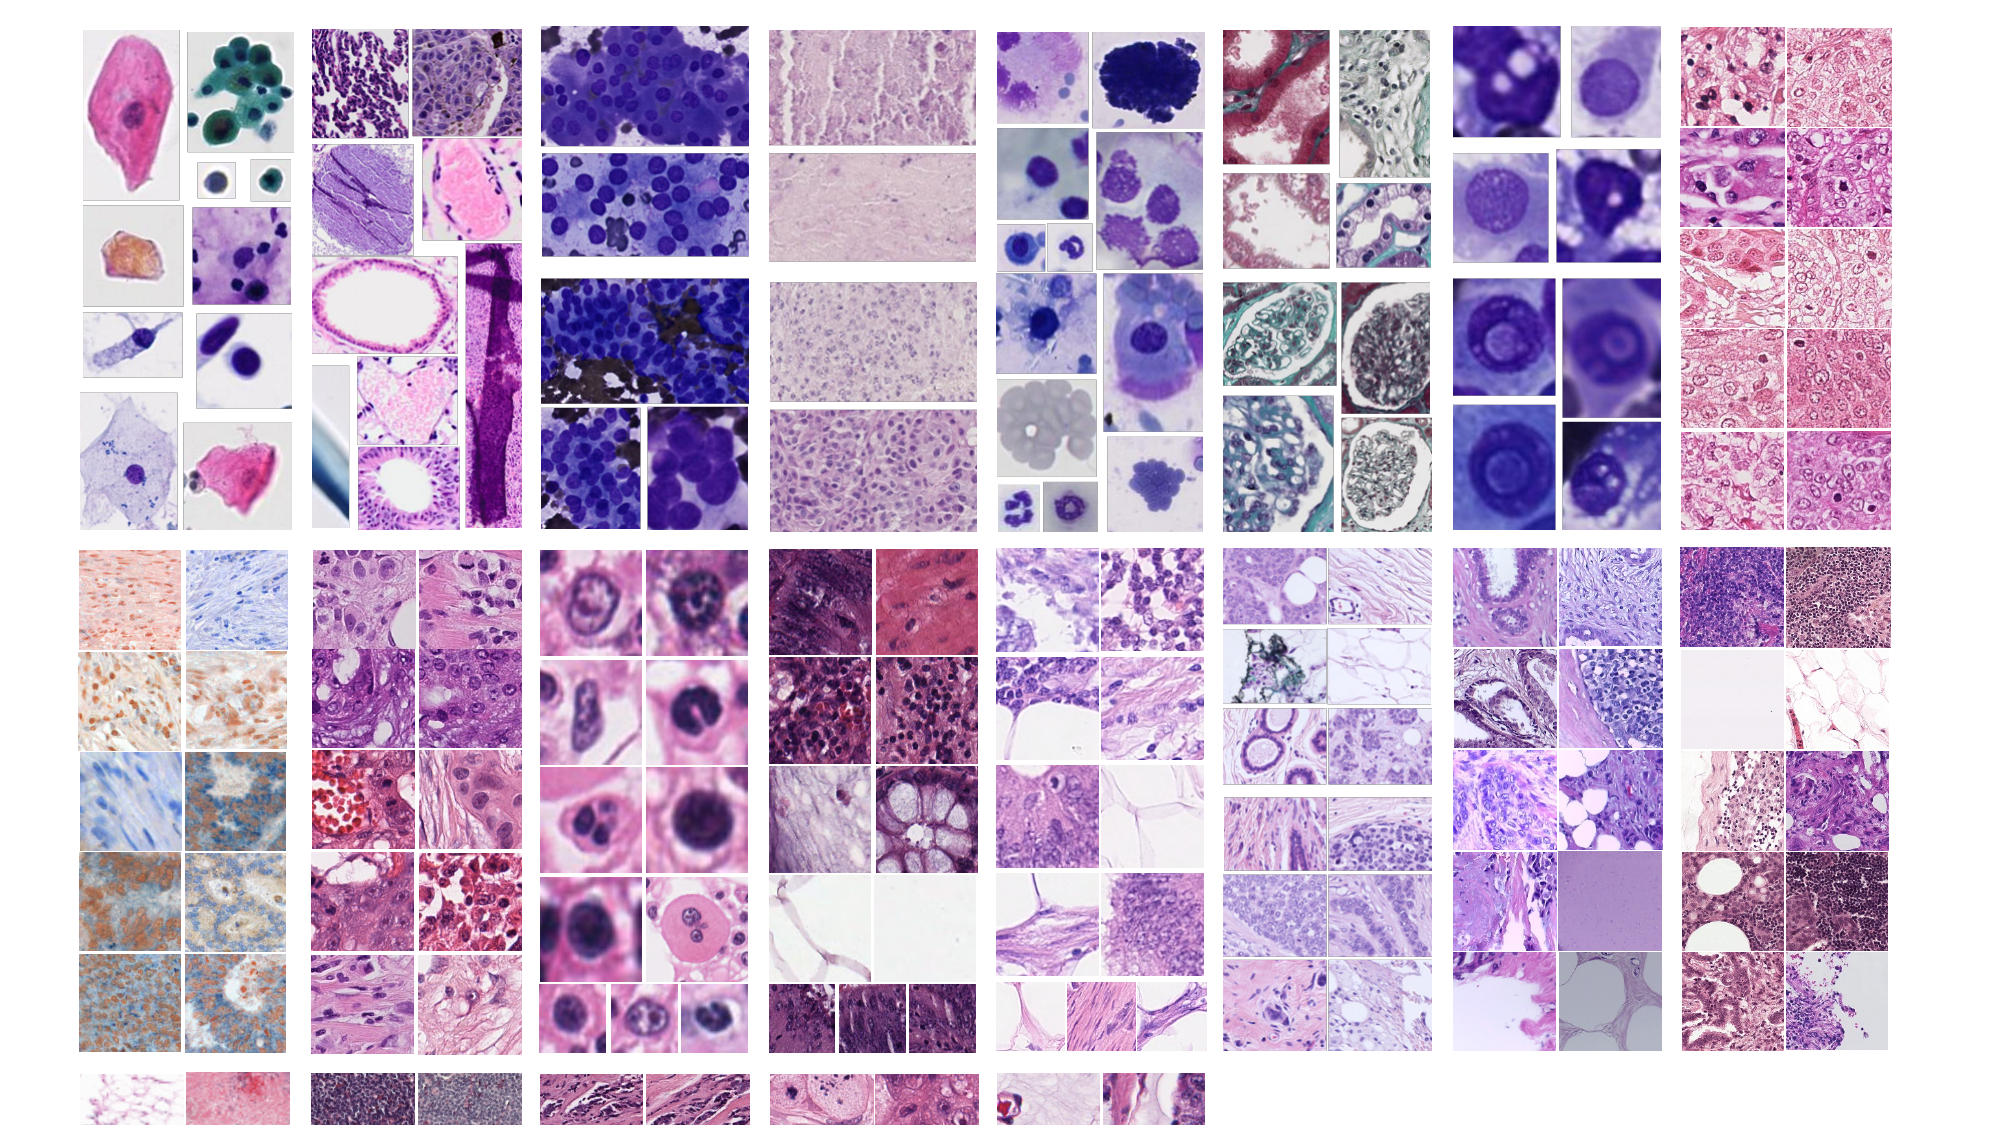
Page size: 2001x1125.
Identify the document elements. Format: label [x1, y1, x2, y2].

text_box [1680, 547, 1891, 1051]
text_box [78, 550, 288, 1053]
text_box [1680, 27, 1892, 530]
text_box [769, 549, 978, 1053]
text_box [1453, 548, 1663, 1051]
text_box [539, 550, 748, 1053]
picture [541, 26, 749, 530]
text_box [995, 1073, 1205, 1125]
text_box [311, 550, 522, 1055]
picture [1223, 548, 1432, 1051]
picture [1453, 26, 1661, 530]
text_box [768, 1074, 979, 1125]
picture [769, 30, 977, 532]
picture [80, 30, 294, 530]
text_box [539, 1074, 750, 1125]
text_box [311, 1073, 522, 1125]
picture [996, 32, 1205, 532]
picture [1223, 30, 1432, 532]
text_box [996, 548, 1206, 1051]
text_box [80, 1072, 290, 1125]
picture [312, 29, 522, 530]
